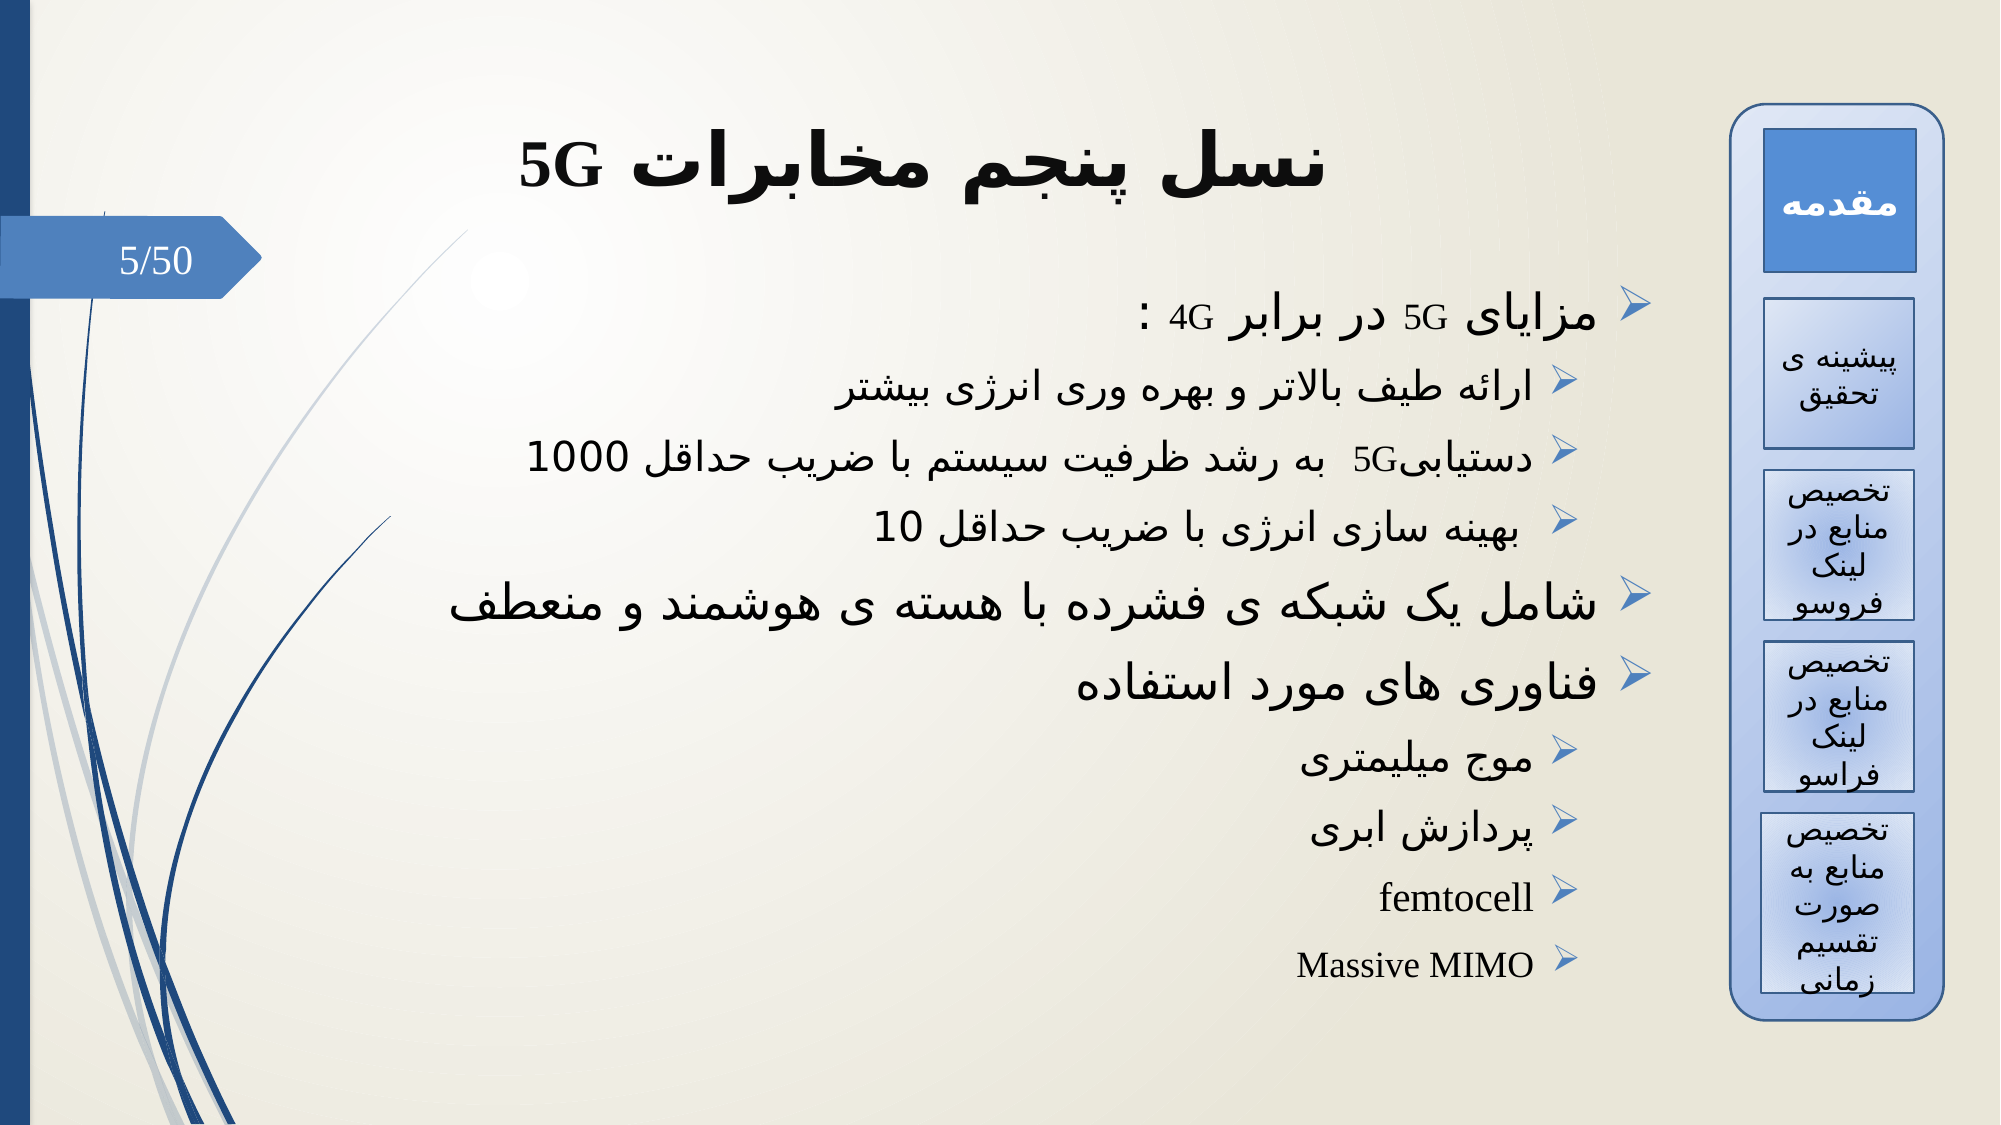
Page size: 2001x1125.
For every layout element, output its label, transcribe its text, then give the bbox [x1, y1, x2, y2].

text_box پیشینه ی تحقیق [1763, 297, 1915, 450]
text_box تخصیص منابع به صورت تقسیم زمانی [1760, 812, 1915, 994]
title نسل پنجم مخابرات 5G [193, 104, 1656, 272]
text_box مقدمه [1763, 128, 1917, 273]
text_box [1728, 102, 1945, 1022]
slide_number 5/50 [43, 227, 209, 288]
text_box تخصیص منابع در لینک فروسو [1763, 469, 1915, 621]
list مزایای 5G در برابر 4G : ارائه طیف بالاتر و بهره وری انرژی بیشتر دستیابی5G به رشد ظرفیت سیستم با ضریب حداقل 1000 بهینه سازی انرژی با ضریب حداقل 10 شامل یک شبکه ی فشرده با هسته ی هوشمند و منعطف فناوری های مورد استفاده موج میلیمتری پردازش ابری femtocell Massive MIMO [207, 272, 1670, 993]
text_box تخصیص منابع در لینک فراسو [1763, 640, 1915, 793]
